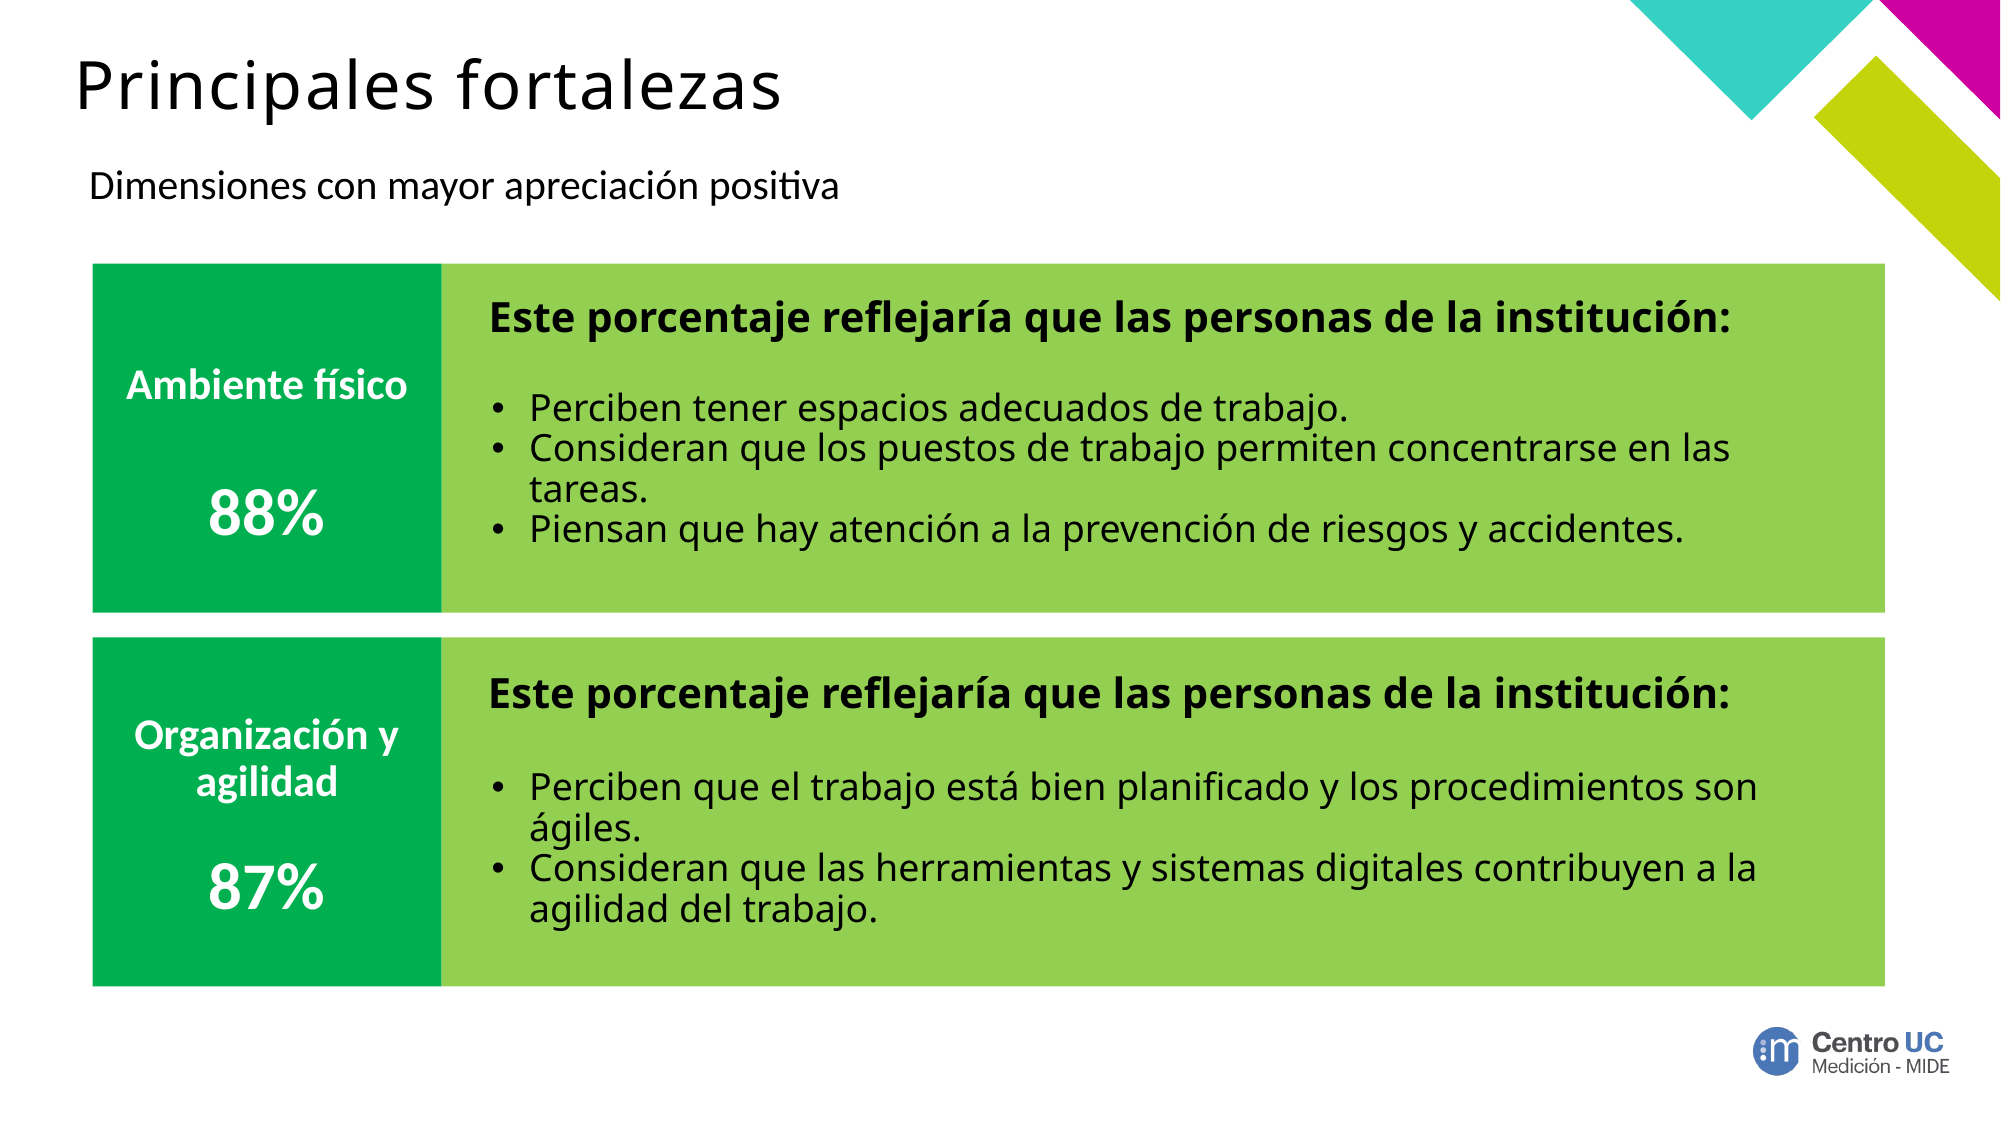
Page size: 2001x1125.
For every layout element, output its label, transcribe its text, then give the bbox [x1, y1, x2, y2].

list Perciben tener espacios adecuados de trabajo. Consideran que los puestos de trabajo permiten concentrarse en las tareas. Piensan que hay atención a la prevención de riesgos y accidentes. [472, 364, 1852, 575]
list Este porcentaje reflejaría que las personas de la institución: [472, 663, 1852, 727]
list Ambiente físico [92, 316, 442, 451]
list Este porcentaje reflejaría que las personas de la institución: [473, 287, 1853, 351]
picture [1753, 1025, 1951, 1077]
title Principales fortalezas [74, 52, 1630, 153]
list 87% [92, 824, 442, 952]
list 88% [92, 451, 442, 578]
list Dimensiones con mayor apreciación positiva [74, 147, 1202, 224]
list Perciben que el trabajo está bien planificado y los procedimientos son ágiles. Consideran que las herramientas y sistemas digitales contribuyen a la agilidad del trabajo. [472, 744, 1852, 955]
list Organización y agilidad [92, 690, 442, 824]
